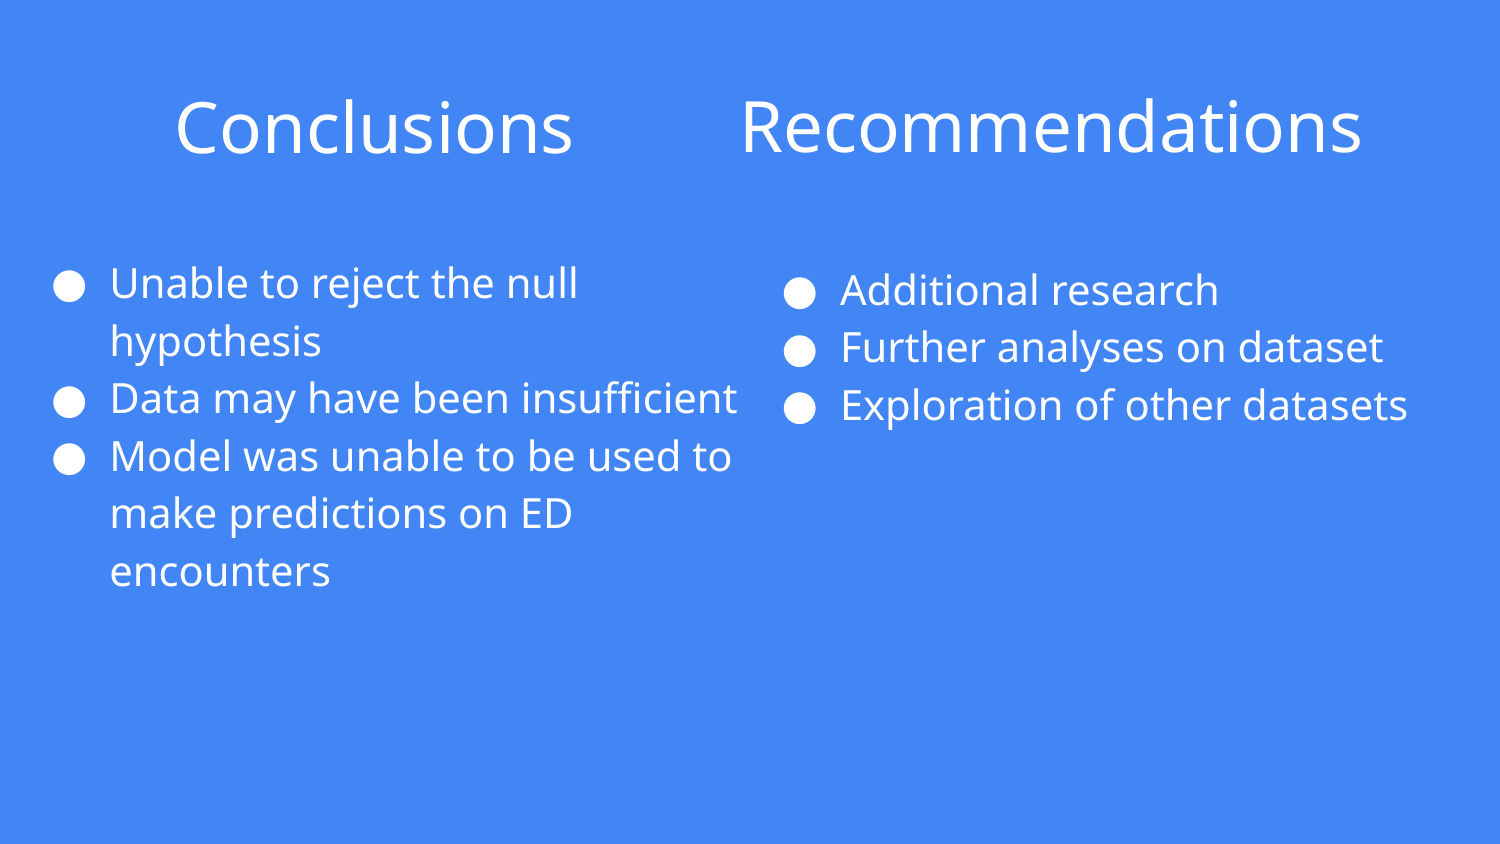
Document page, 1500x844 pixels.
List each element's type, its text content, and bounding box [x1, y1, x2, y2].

title Conclusions [0, 21, 750, 229]
text_box Additional research Further analyses on dataset Exploration of other datasets [750, 241, 1446, 444]
text_box Recommendations [676, 67, 1427, 267]
text_box Unable to reject the null hypothesis Data may have been insufficient Model was unable to be used to make predictions on ED encounters [19, 194, 779, 649]
